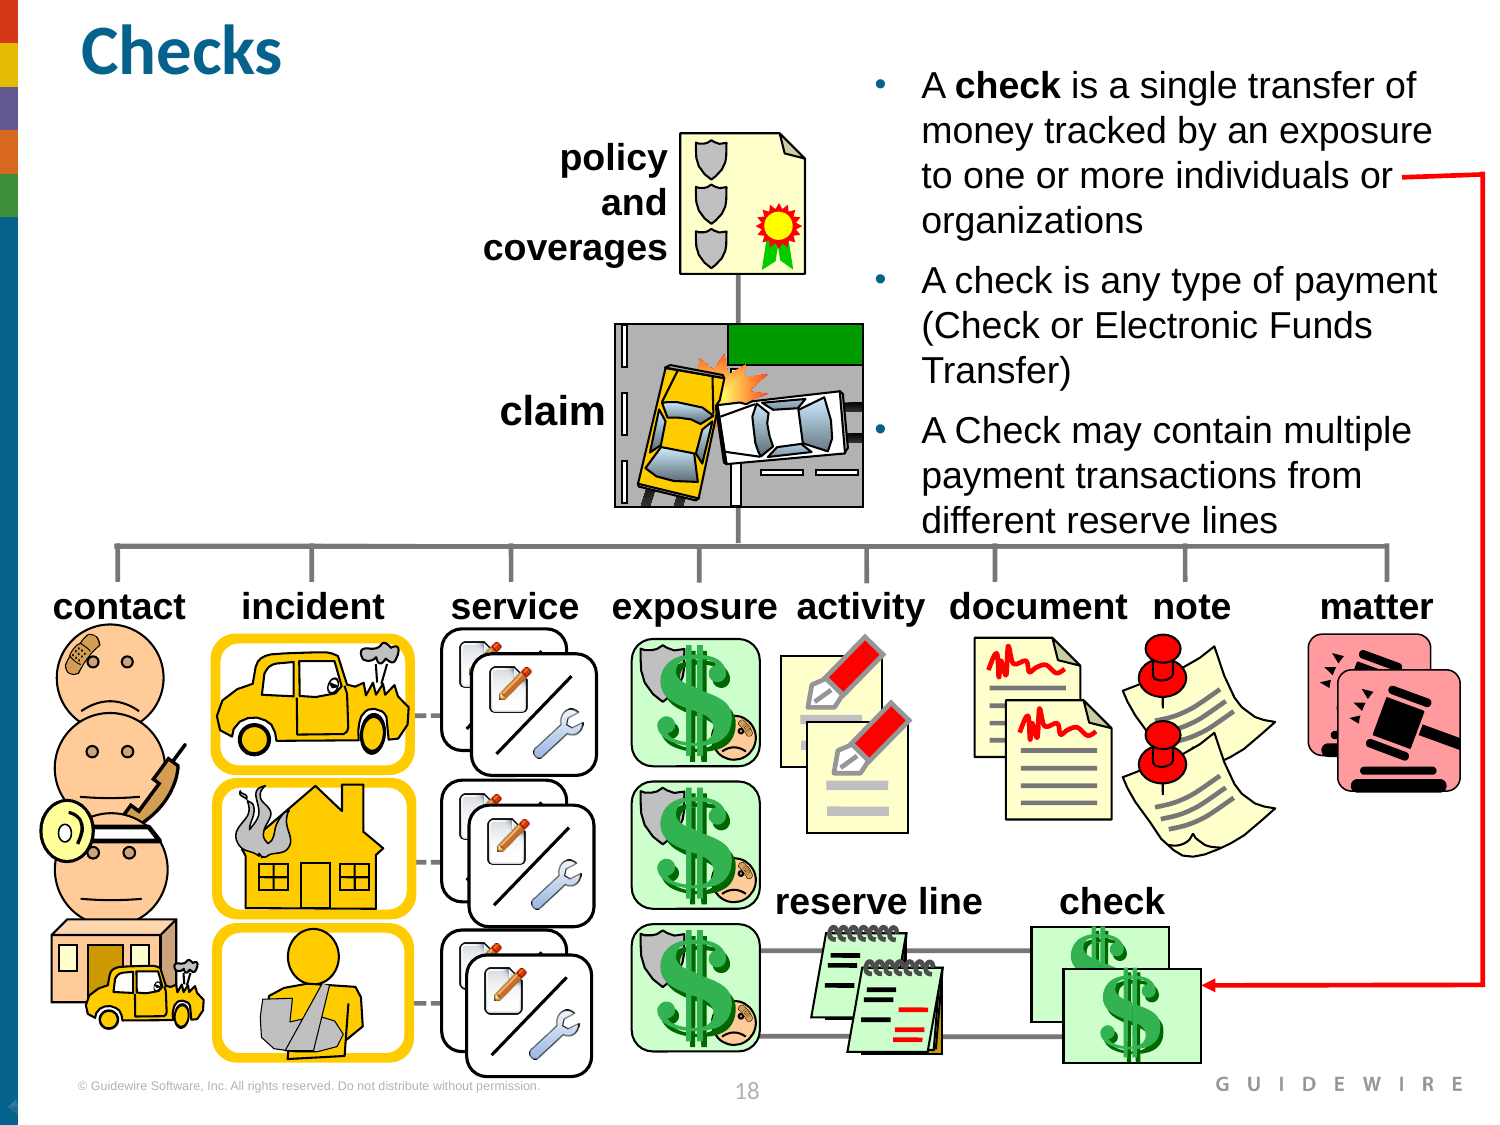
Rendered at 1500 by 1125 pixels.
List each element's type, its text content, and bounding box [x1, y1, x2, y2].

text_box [1308, 633, 1431, 758]
text_box claim [413, 384, 606, 435]
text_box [1031, 926, 1170, 1023]
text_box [631, 781, 761, 910]
text_box activity [791, 582, 958, 628]
text_box check [1052, 876, 1172, 922]
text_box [974, 637, 1081, 758]
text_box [441, 779, 567, 903]
text_box policy and coverages [453, 133, 668, 269]
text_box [214, 779, 415, 918]
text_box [614, 323, 864, 507]
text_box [780, 637, 883, 768]
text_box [1337, 669, 1461, 793]
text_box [466, 954, 592, 1077]
text_box contact [40, 582, 198, 628]
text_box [810, 926, 907, 1020]
text_box [1207, 979, 1483, 992]
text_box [471, 653, 597, 776]
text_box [54, 712, 188, 834]
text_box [679, 133, 806, 275]
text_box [847, 961, 943, 1054]
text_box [39, 798, 168, 927]
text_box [214, 925, 412, 1061]
text_box incident [216, 582, 409, 628]
text_box matter [1288, 582, 1473, 628]
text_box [1005, 699, 1112, 820]
text_box service [418, 582, 611, 628]
picture [10, 1101, 18, 1111]
picture [1215, 1073, 1480, 1096]
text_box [631, 638, 761, 767]
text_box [56, 624, 164, 711]
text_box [1063, 967, 1202, 1064]
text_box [1122, 634, 1276, 857]
list A check is a single transfer of money tracked by an exposure to one or more individuals or organizations A check is any type of payment (Check or Electronic Funds Transfer) A Check may contain multiple payment transactions from different reserve lines [874, 61, 1448, 537]
text_box document [958, 582, 1135, 628]
picture [0, 0, 18, 216]
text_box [441, 929, 567, 1052]
text_box note [1135, 582, 1288, 628]
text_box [212, 635, 413, 773]
text_box reserve line [749, 876, 1009, 922]
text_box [468, 804, 595, 928]
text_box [806, 703, 909, 834]
text_box exposure [611, 582, 791, 628]
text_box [51, 919, 204, 1031]
title Checks [81, 19, 1446, 142]
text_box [631, 923, 761, 1052]
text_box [441, 628, 567, 751]
